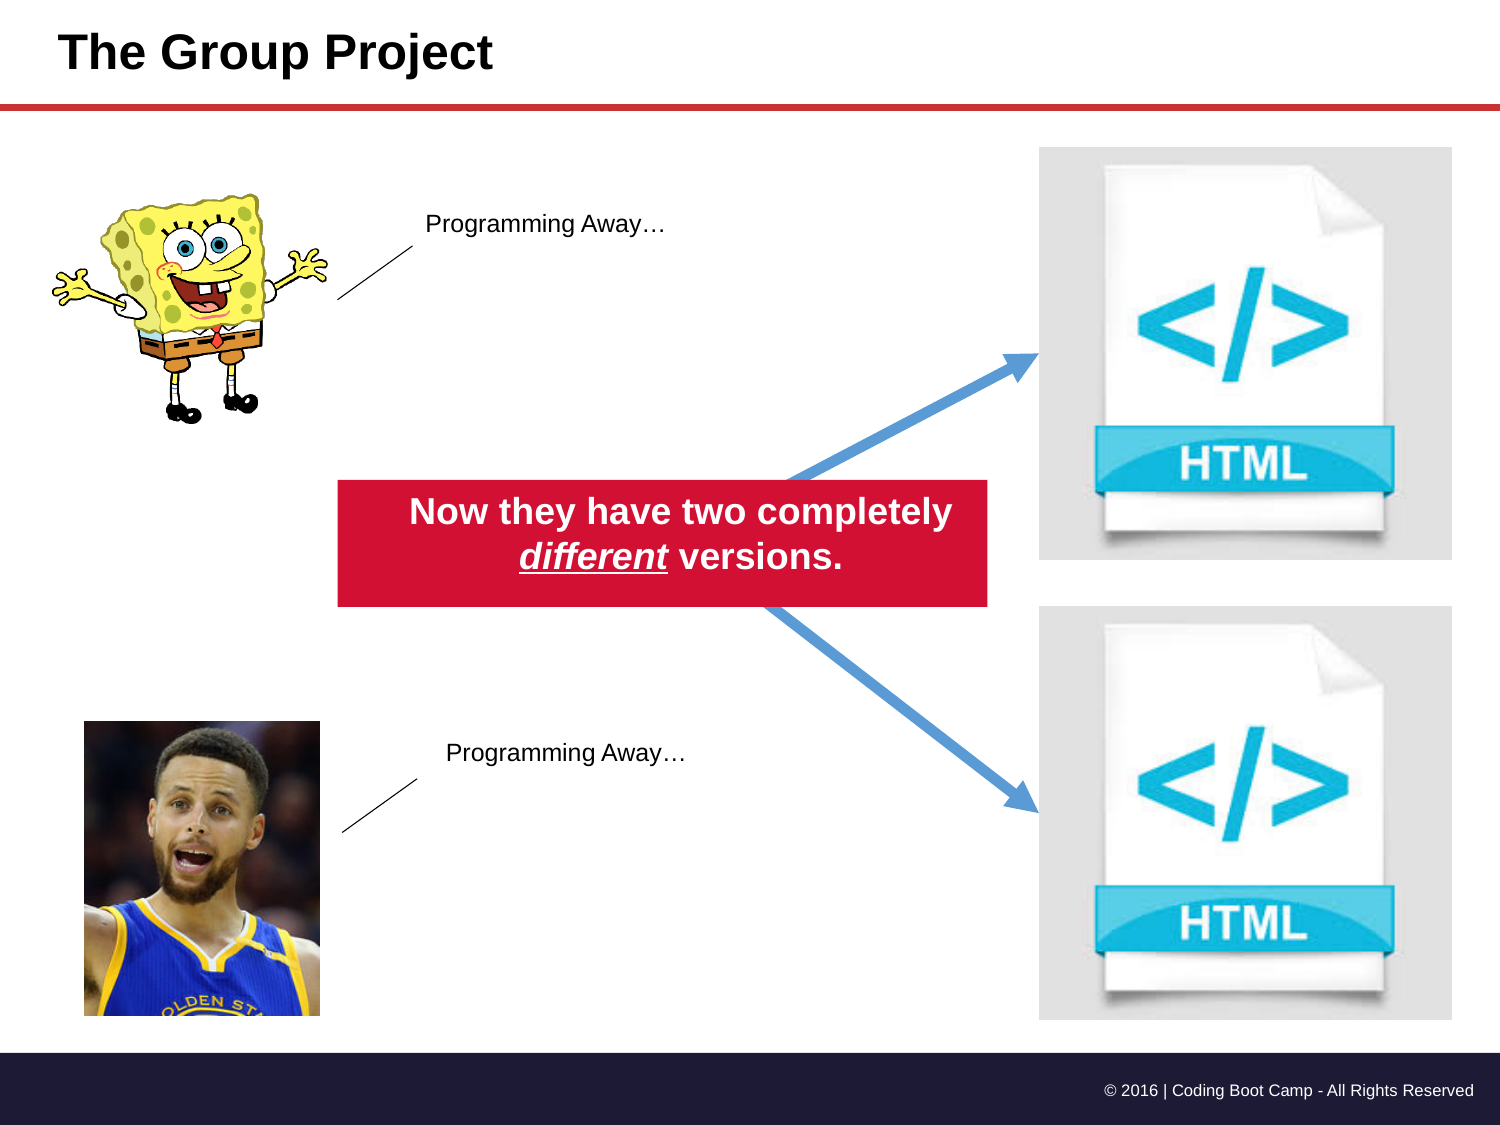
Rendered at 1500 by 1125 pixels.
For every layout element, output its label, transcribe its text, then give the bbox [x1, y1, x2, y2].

picture [1038, 146, 1452, 560]
text_box Now they have two completely different versions. [374, 479, 988, 585]
picture [1038, 606, 1452, 1020]
picture [46, 189, 333, 427]
title The Group Project [49, 0, 948, 108]
text_box Programming Away… [417, 200, 675, 246]
text_box [771, 607, 1033, 813]
text_box Programming Away… [438, 728, 695, 774]
text_box [799, 353, 1033, 479]
picture [83, 721, 320, 1016]
text_box [337, 479, 988, 607]
